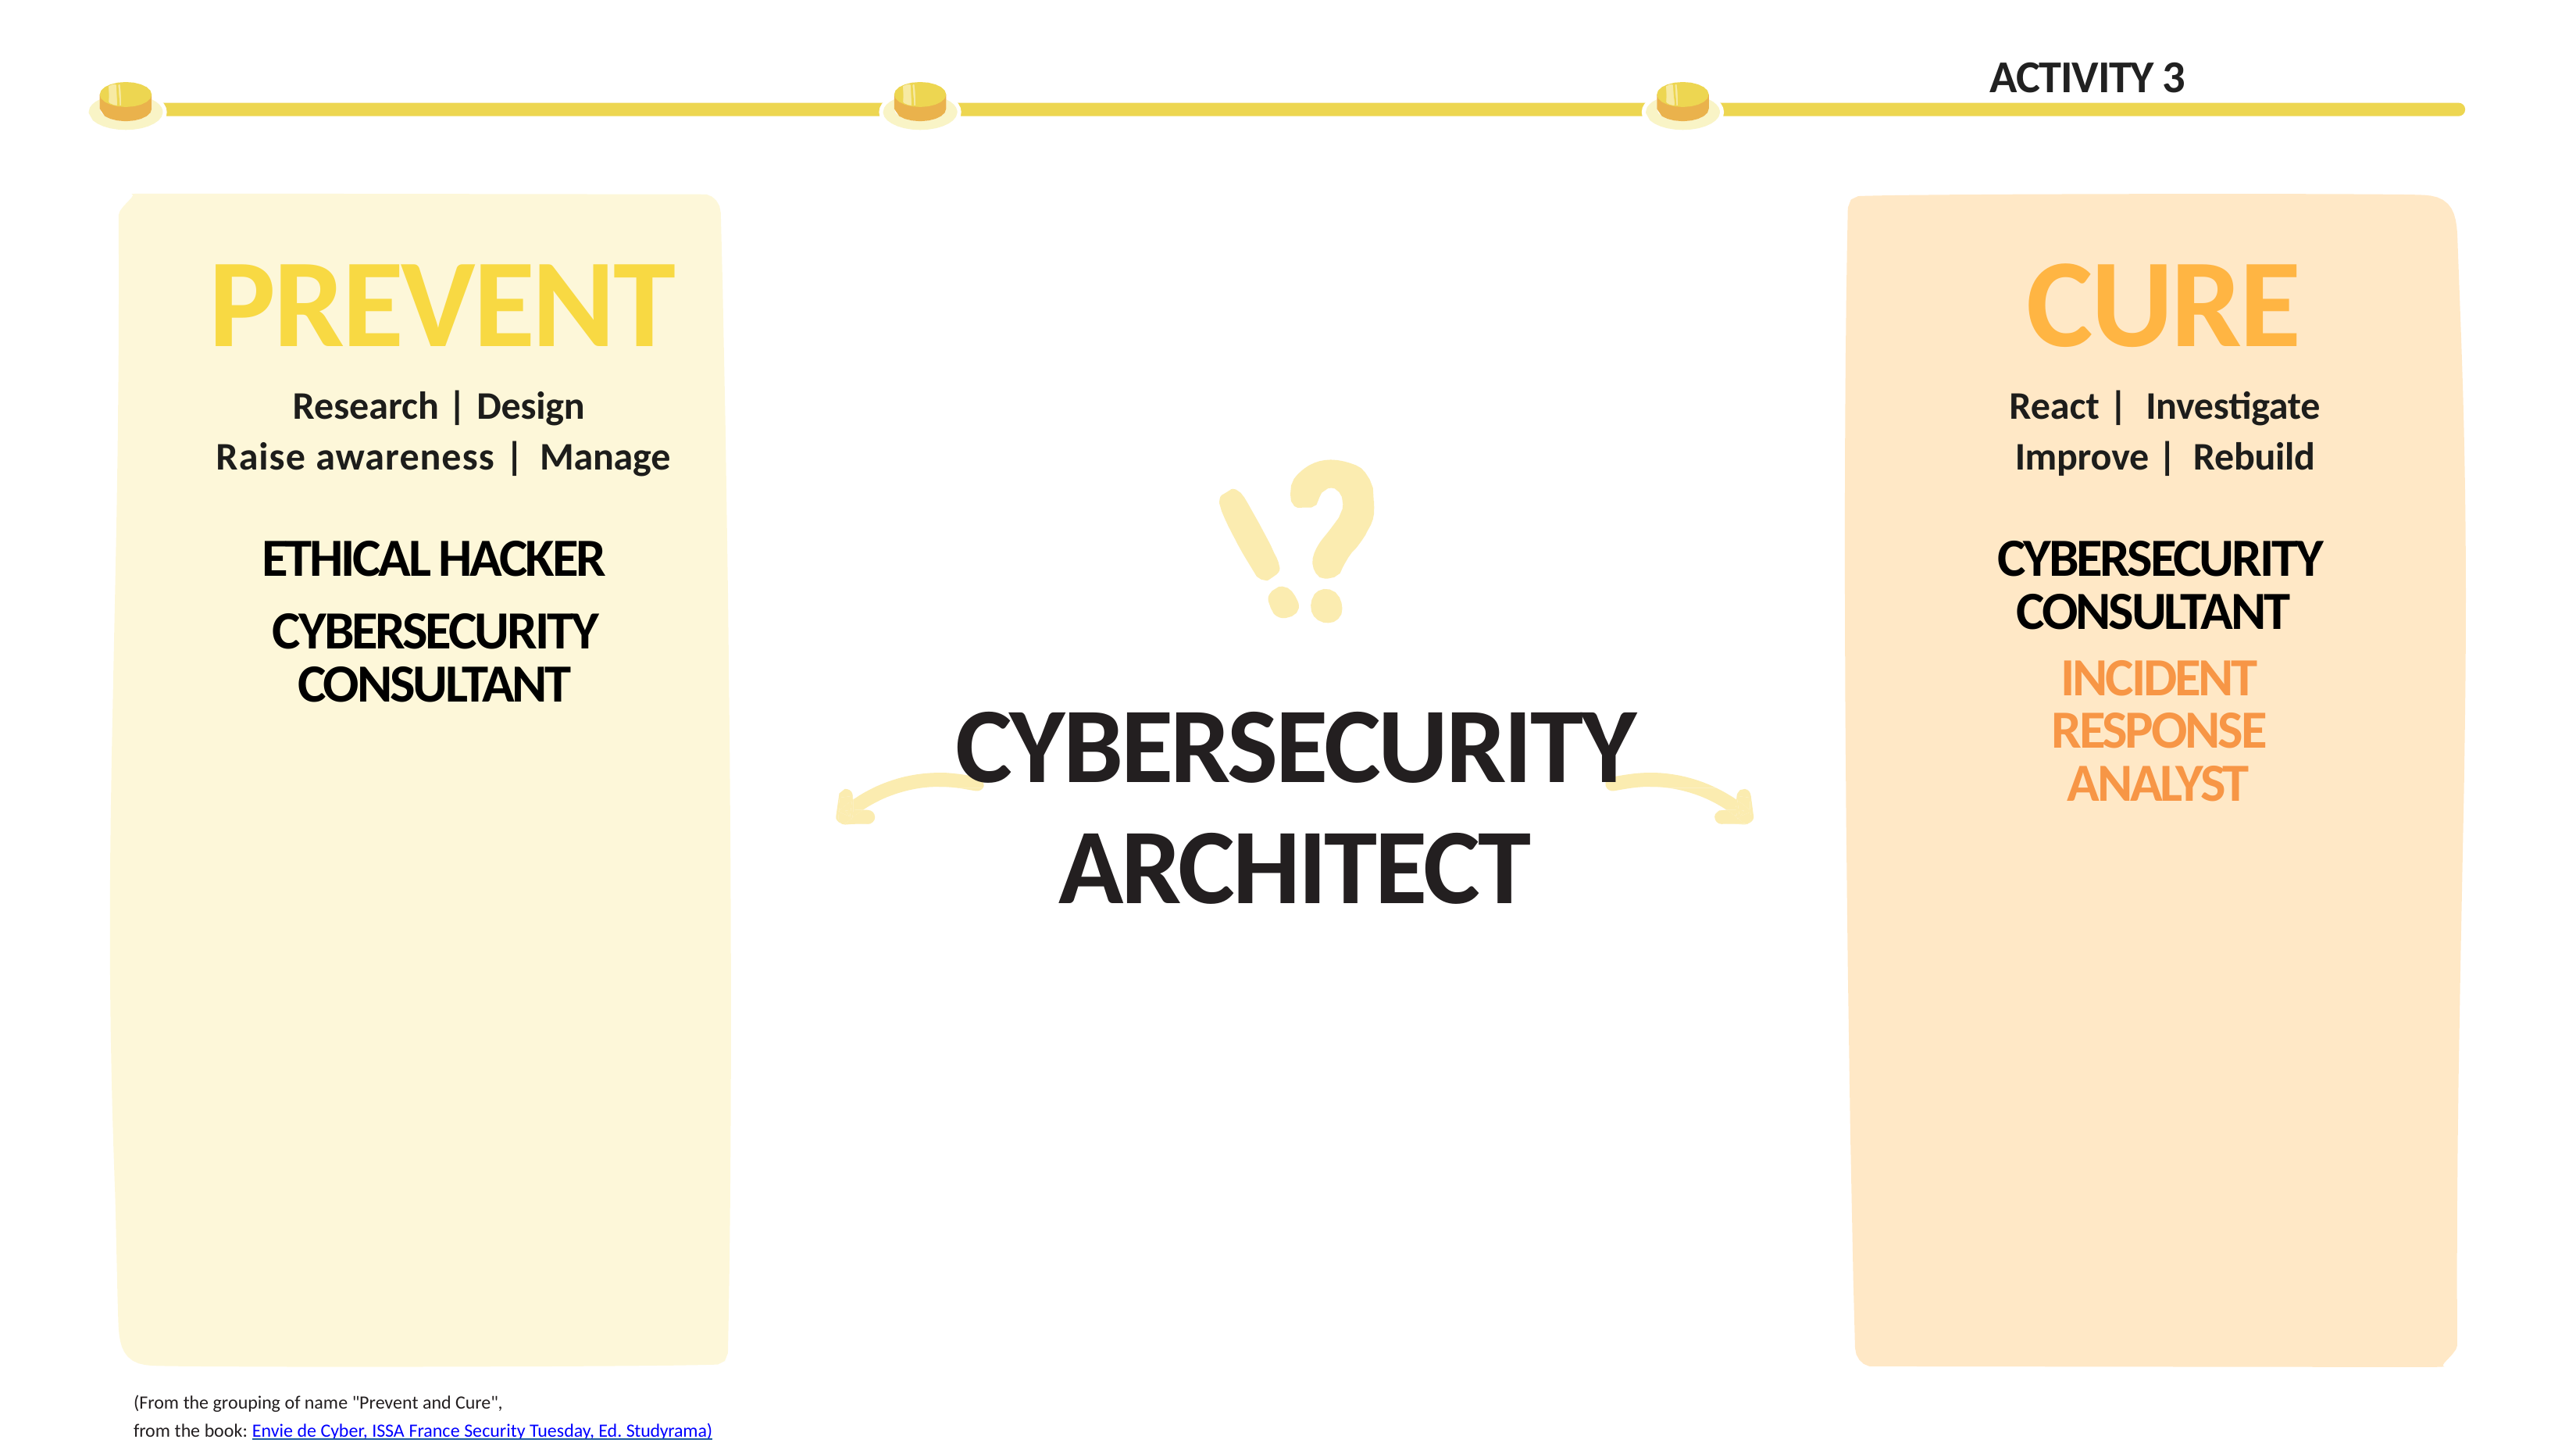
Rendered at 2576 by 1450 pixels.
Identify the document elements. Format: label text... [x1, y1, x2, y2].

text_box CYBERSECURITYCONSULTANT INCIDENT RESPONSE ANALYST [1949, 520, 2367, 865]
text_box (From the grouping of name "Prevent and Cure", from the book: Envie de Cyber, ISSA France Security Tuesday, Ed. Studyrama) [132, 1384, 741, 1441]
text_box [84, 77, 2466, 134]
text_box CYBERSECURITY ARCHITECT [835, 670, 1754, 925]
text_box [1290, 459, 1375, 579]
text_box [1219, 488, 1280, 581]
text_box PREVENT Research | Design Raise awareness | Manage [174, 194, 710, 477]
text_box [1311, 588, 1343, 623]
text_box [1268, 586, 1299, 619]
text_box ACTIVITY 3 [1988, 45, 2186, 76]
text_box CURE React | Investigate Improve | Rebuild [1957, 194, 2372, 477]
text_box ETHICAL HACKER CYBERSECURITY CONSULTANT [244, 512, 624, 713]
text_box [1844, 194, 2467, 1367]
text_box [109, 193, 731, 1367]
